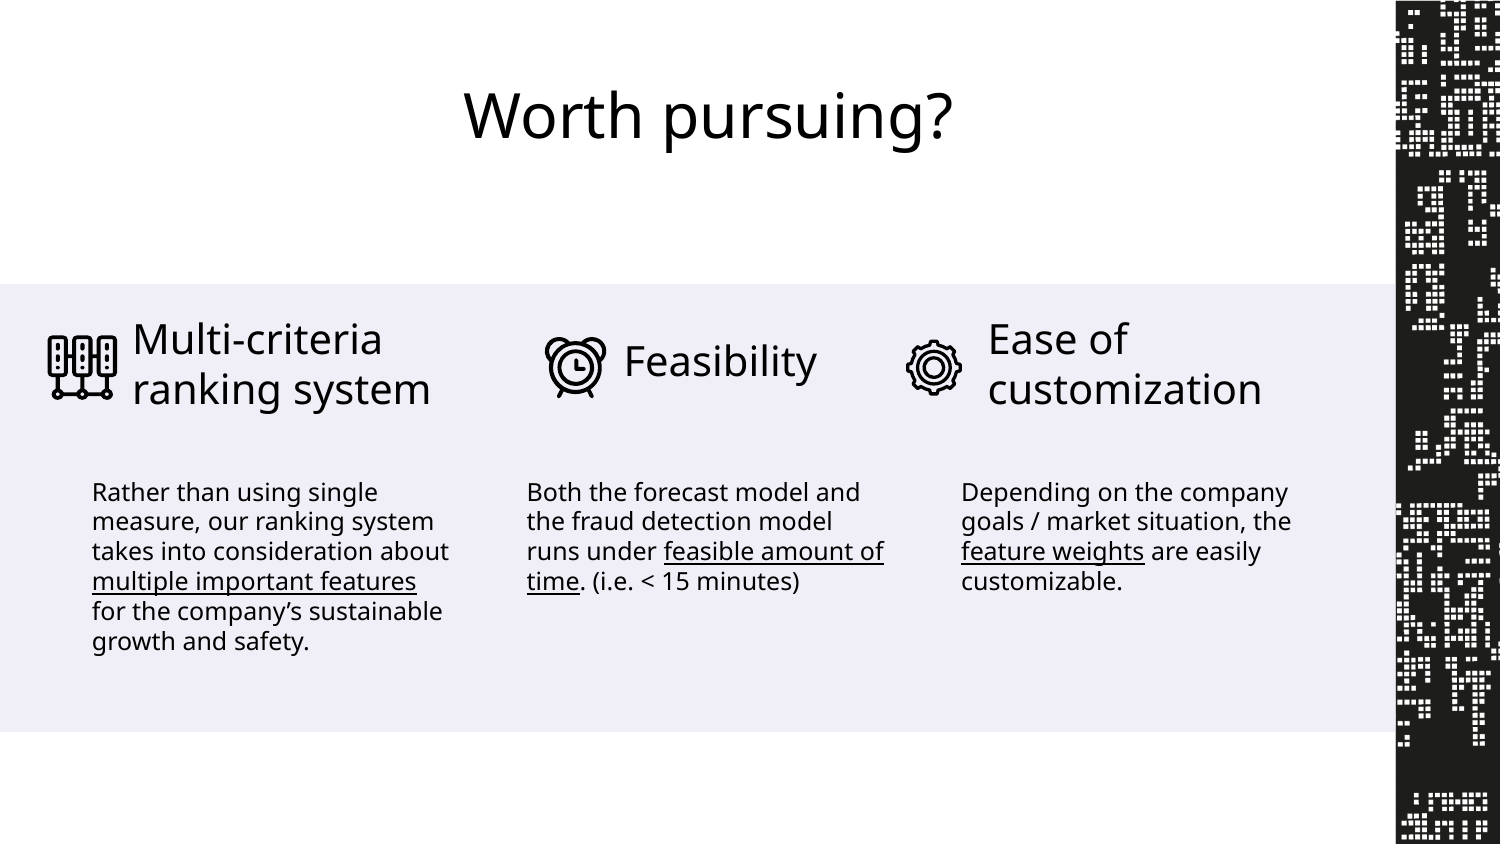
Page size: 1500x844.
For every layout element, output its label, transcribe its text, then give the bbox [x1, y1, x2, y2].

title Feasibility [608, 335, 1003, 400]
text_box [543, 336, 609, 399]
subtitle Both the forecast model and the fraud detection model runs under feasible amount of time. (i.e. < 15 minutes) [511, 460, 906, 555]
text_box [47, 335, 118, 401]
picture [1396, 2, 1500, 843]
title Worth pursuing? [76, 61, 1341, 155]
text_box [905, 339, 963, 396]
title Ease of customization [972, 307, 1367, 428]
subtitle Rather than using single measure, our ranking system takes into consideration about multiple important features for the company’s sustainable growth and safety. [76, 460, 472, 555]
text_box [0, 284, 1396, 732]
title Multi-criteria ranking system [117, 307, 512, 428]
subtitle Depending on the company goals / market situation, the feature weights are easily customizable. [946, 460, 1341, 581]
